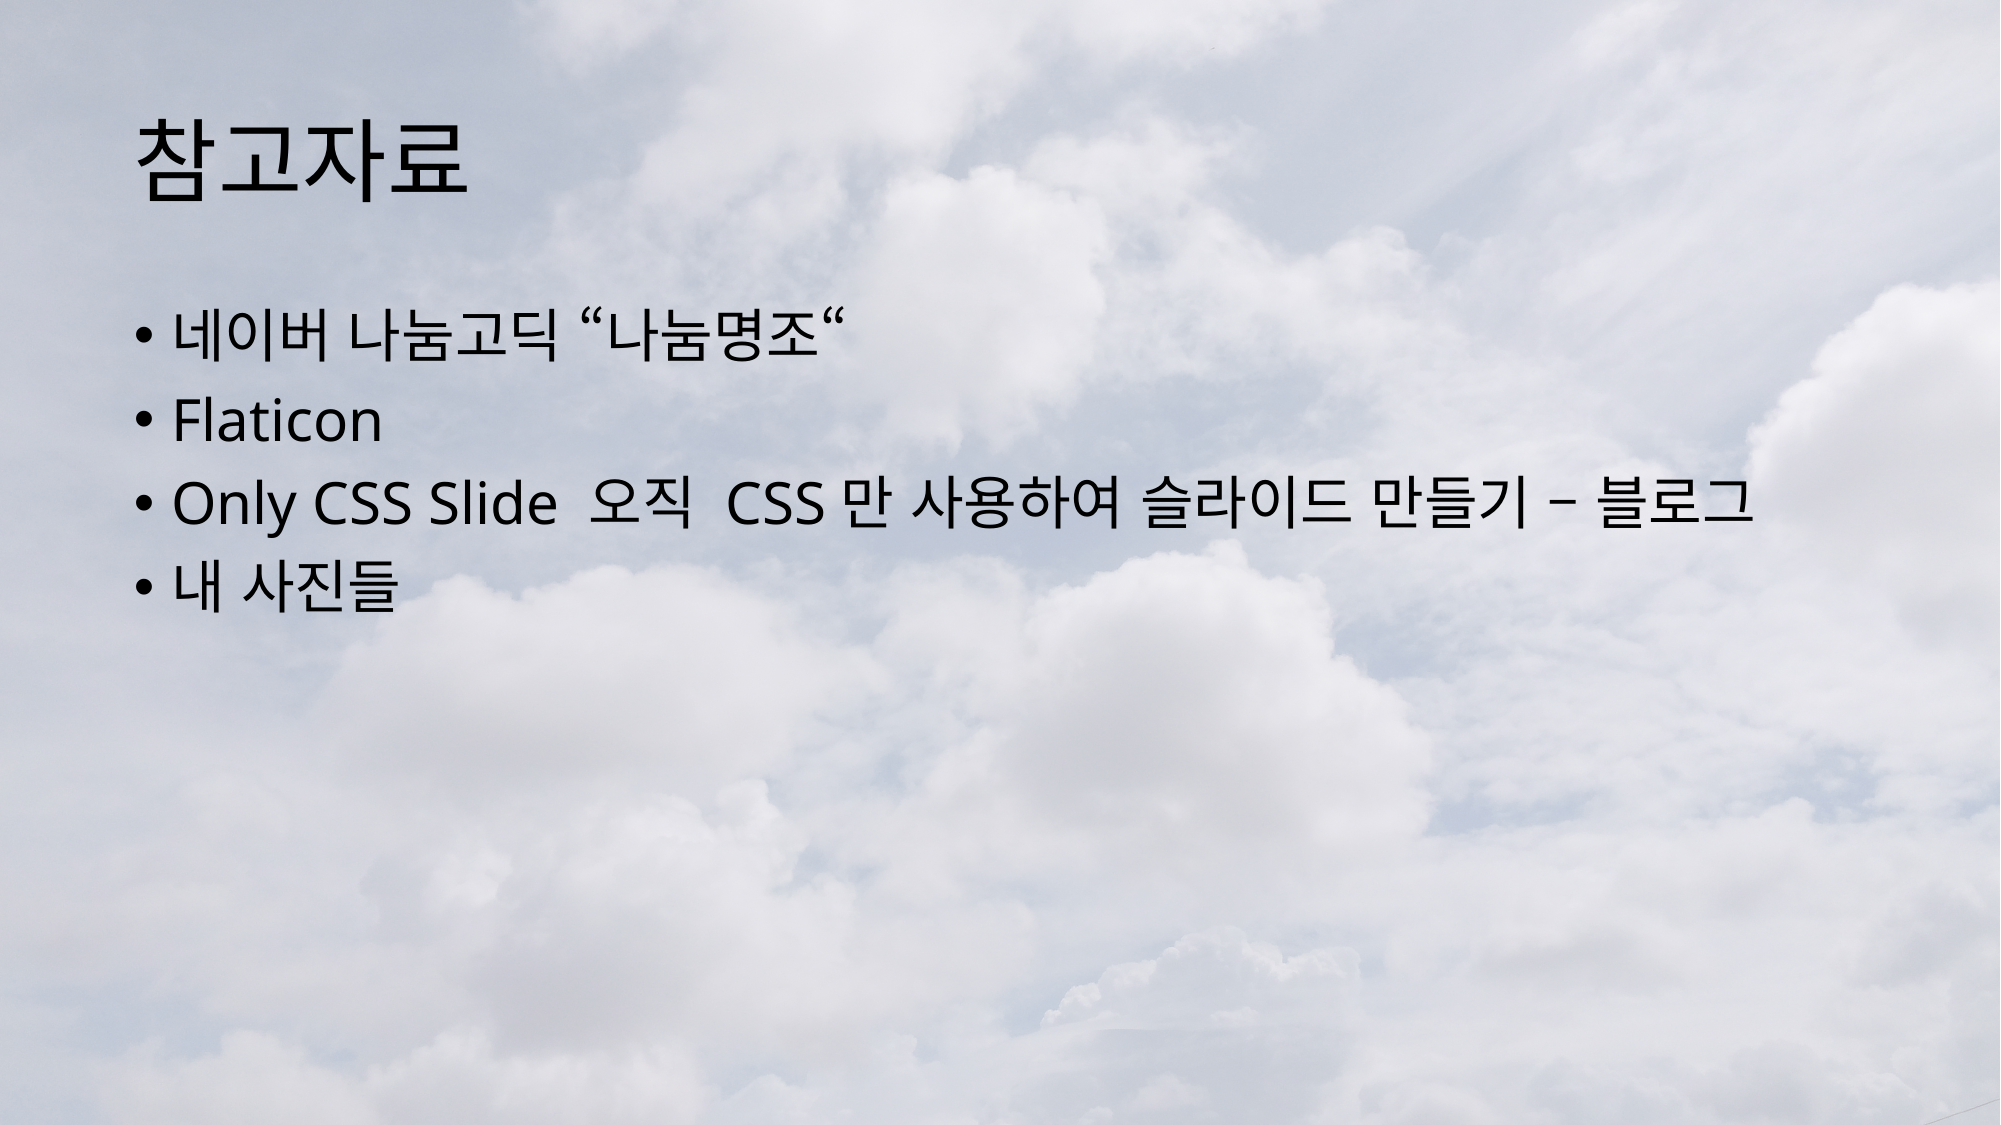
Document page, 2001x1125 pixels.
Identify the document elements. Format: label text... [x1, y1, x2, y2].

title 참고자료 [118, 57, 1844, 275]
list 네이버 나눔고딕 “나눔명조“ Flaticon Only CSS Slide 오직 CSS만 사용하여 슬라이드 만들기 – 블로그 내 사진들 [118, 299, 1882, 1014]
